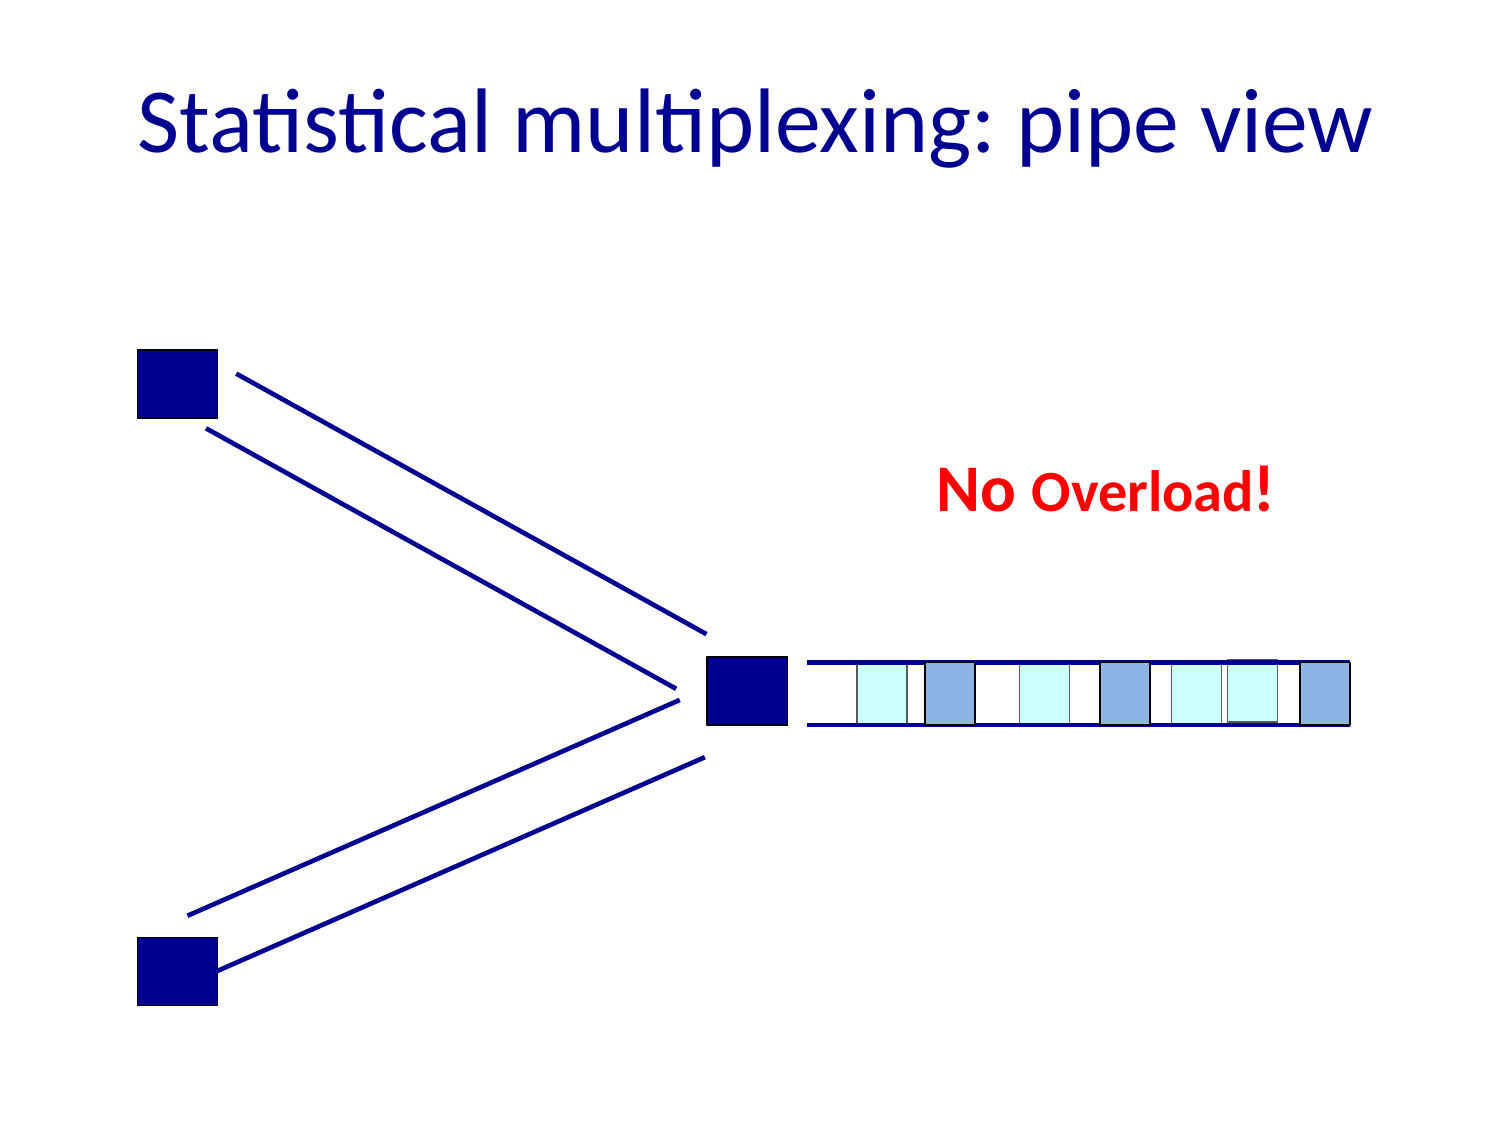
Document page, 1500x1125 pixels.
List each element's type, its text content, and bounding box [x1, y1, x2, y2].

text_box [137, 350, 218, 419]
text_box No Overload! [849, 437, 1363, 533]
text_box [812, 662, 1351, 726]
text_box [187, 499, 726, 563]
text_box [177, 804, 716, 868]
text_box [707, 656, 788, 725]
text_box [137, 937, 218, 1006]
title Statistical multiplexing: pipe view [75, 20, 1438, 213]
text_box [806, 659, 1345, 726]
